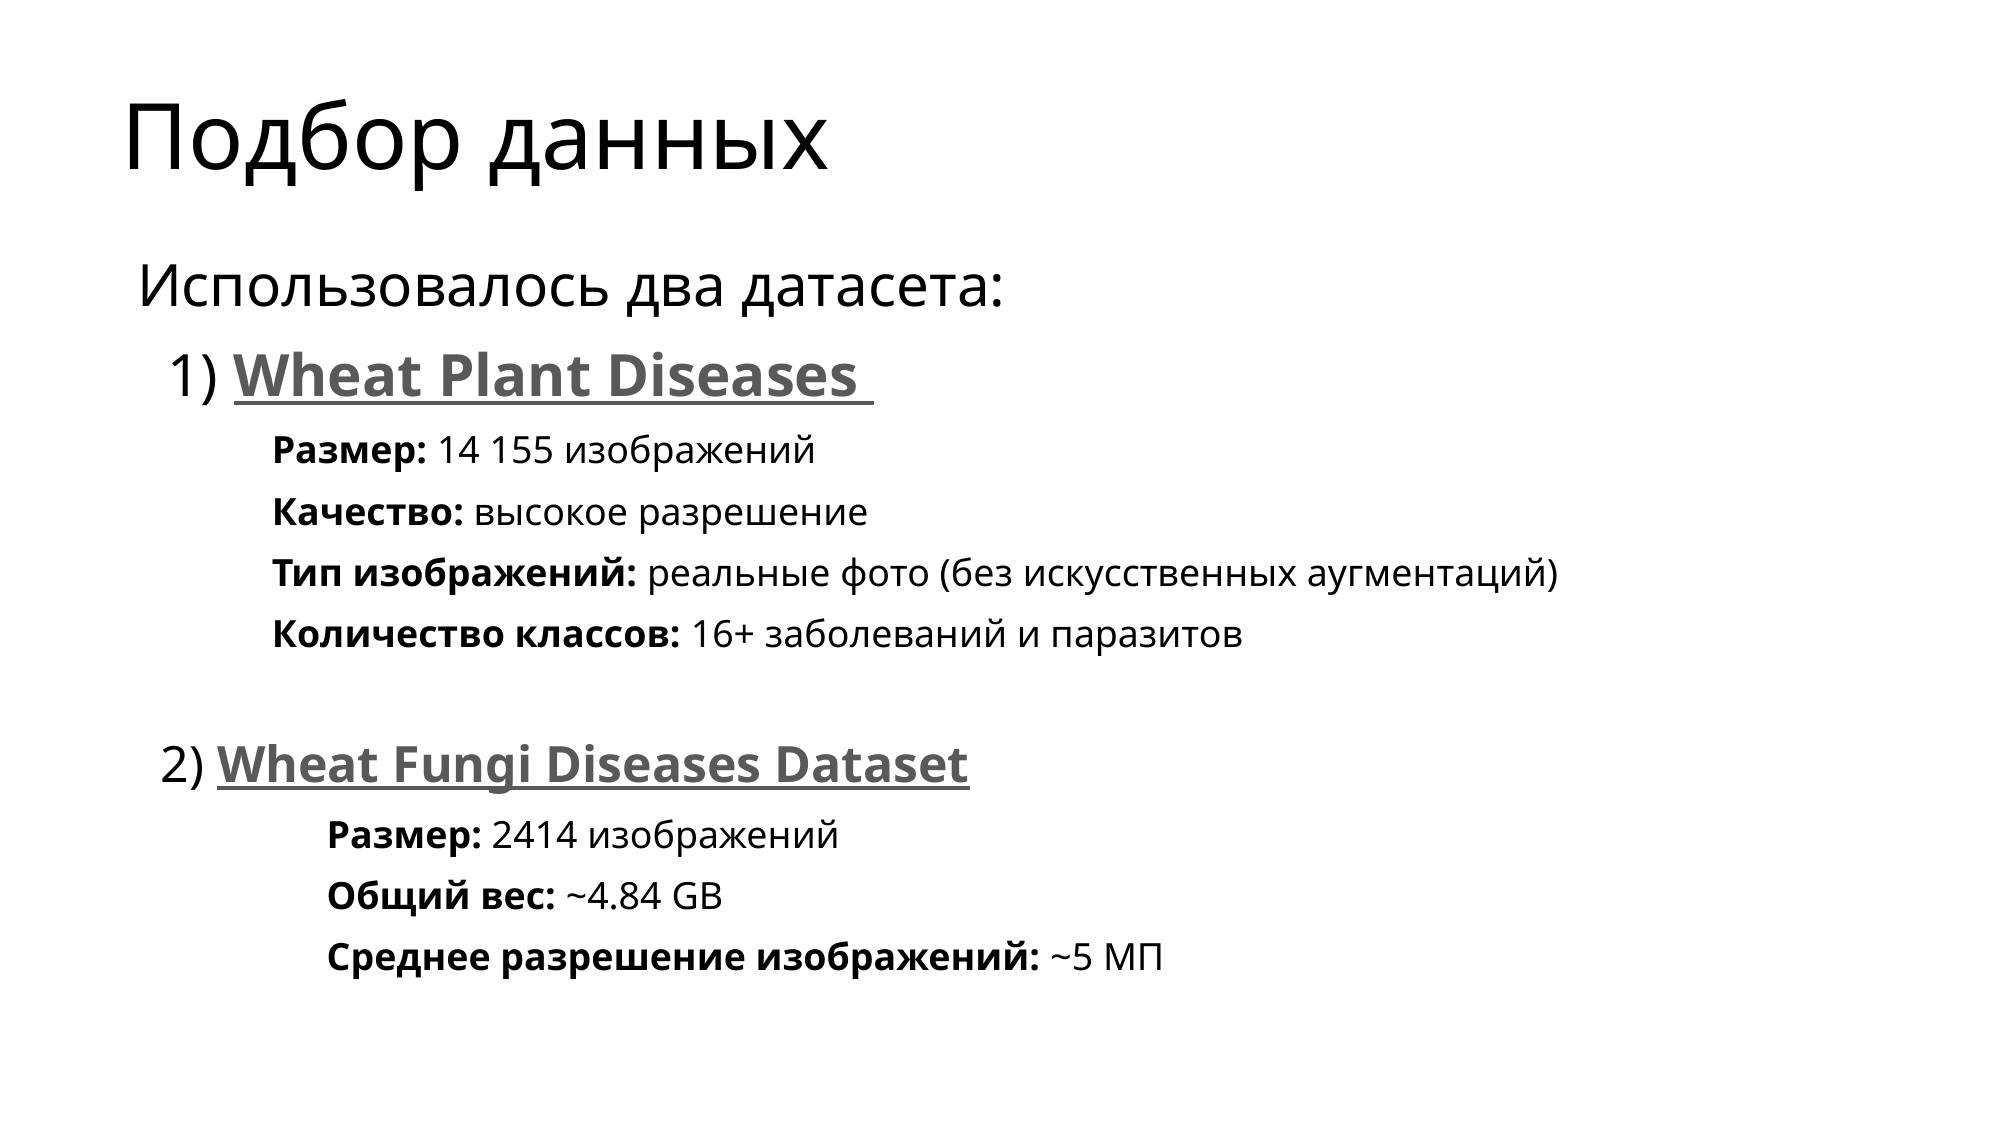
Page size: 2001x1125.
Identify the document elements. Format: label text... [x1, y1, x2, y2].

list Использовалось два датасета: 1) Wheat Plant Diseases Размер: 14 155 изображений Качество: высокое разрешение Тип изображений: реальные фото (без искусственных аугментаций) Количество классов: 16+ заболеваний и паразитов 2) Wheat Fungi Diseases Dataset Размер: 2414 изображений Общий вес: ~4.84 GB Среднее разрешение изображений: ~5 МП [106, 248, 1832, 1074]
title Подбор данных [106, 30, 1832, 248]
